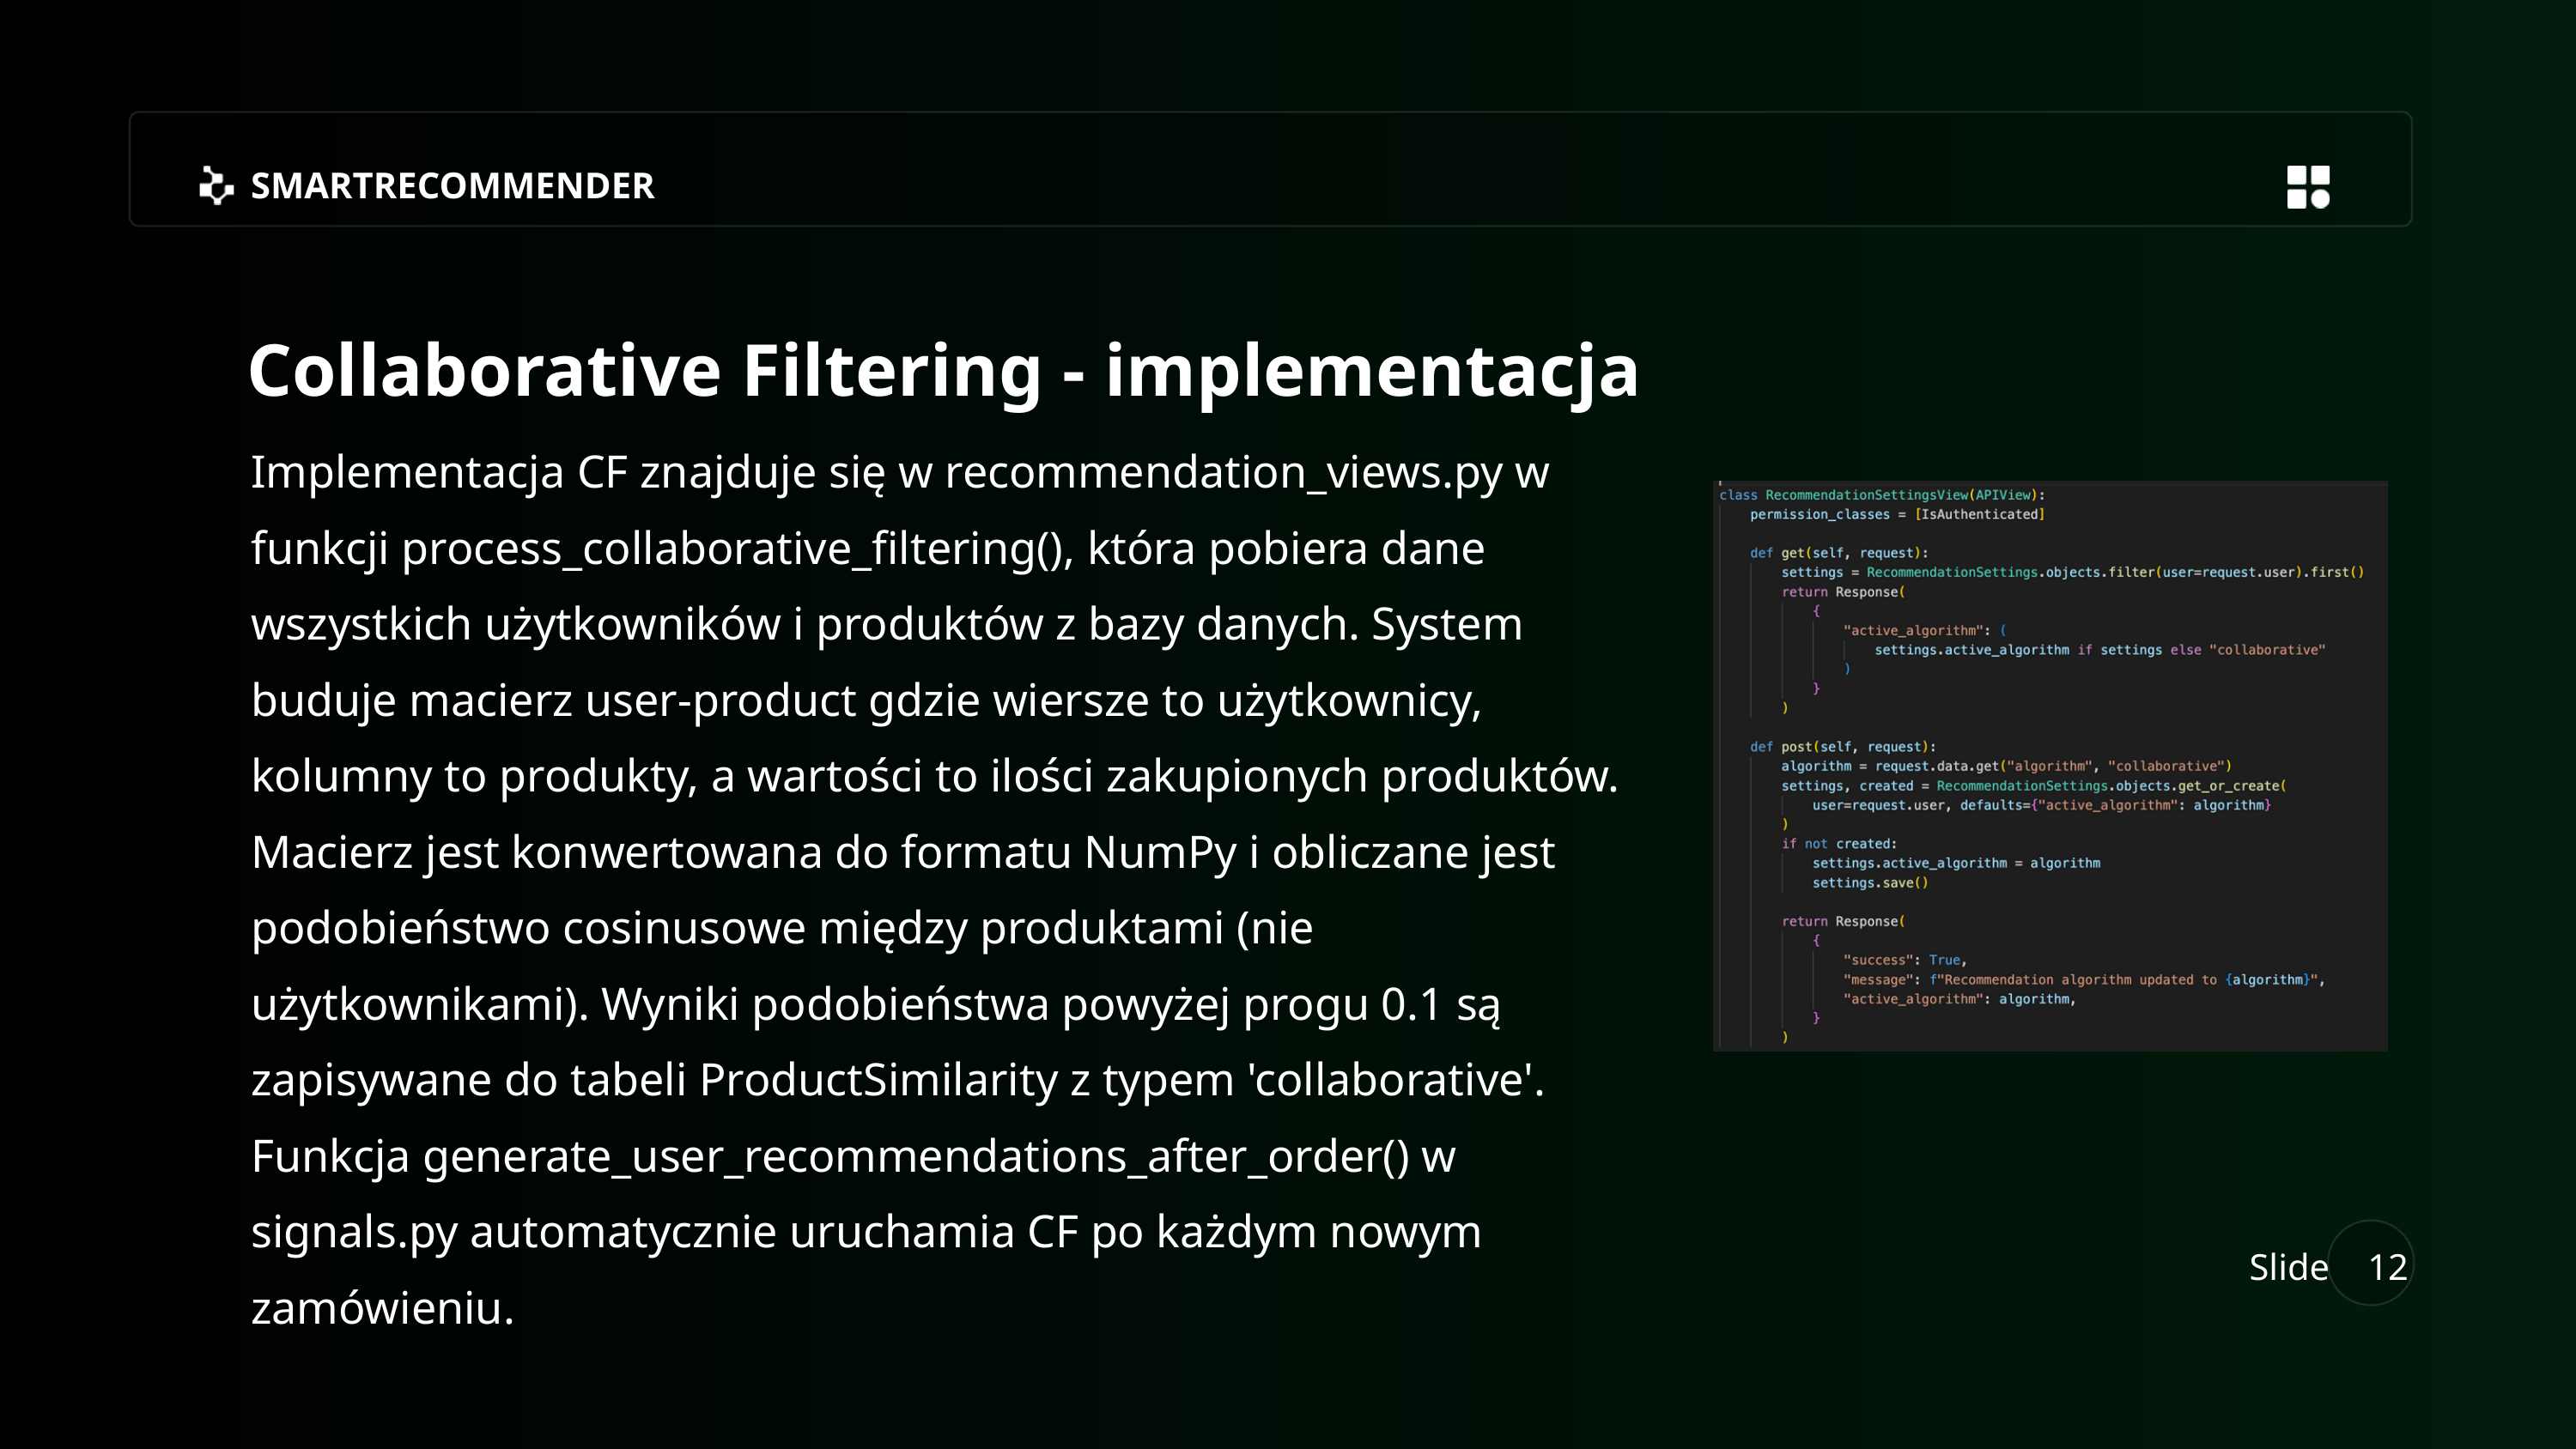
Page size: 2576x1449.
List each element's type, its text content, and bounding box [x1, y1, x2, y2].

text_box [199, 166, 234, 205]
text_box Slide [2150, 1226, 2330, 1288]
text_box SMARTRECOMMENDER [251, 172, 679, 207]
text_box [2287, 166, 2330, 209]
text_box [125, 91, 2451, 263]
text_box Collaborative Filtering - implementacja [246, 333, 1777, 411]
text_box [2326, 1180, 2451, 1343]
text_box [1713, 481, 2389, 1052]
text_box 12 [2363, 1226, 2413, 1288]
text_box Implementacja CF znajduje się w recommendation_views.py w funkcji process_collaborative_filtering(), która pobiera dane wszystkich użytkowników i produktów z bazy danych. System buduje macierz user-product gdzie wiersze to użytkownicy, kolumny to produkty, a wartości to ilości zakupionych produktów. Macierz jest konwertowana do formatu NumPy i obliczane jest podobieństwo cosinusowe między produktami (nie użytkownikami). Wyniki podobieństwa powyżej progu 0.1 są zapisywane do tabeli ProductSimilarity z typem 'collaborative'. Funkcja generate_user_recommendations_after_order() w signals.py automatycznie uruchamia CF po każdym nowym zamówieniu. [251, 421, 1656, 1333]
